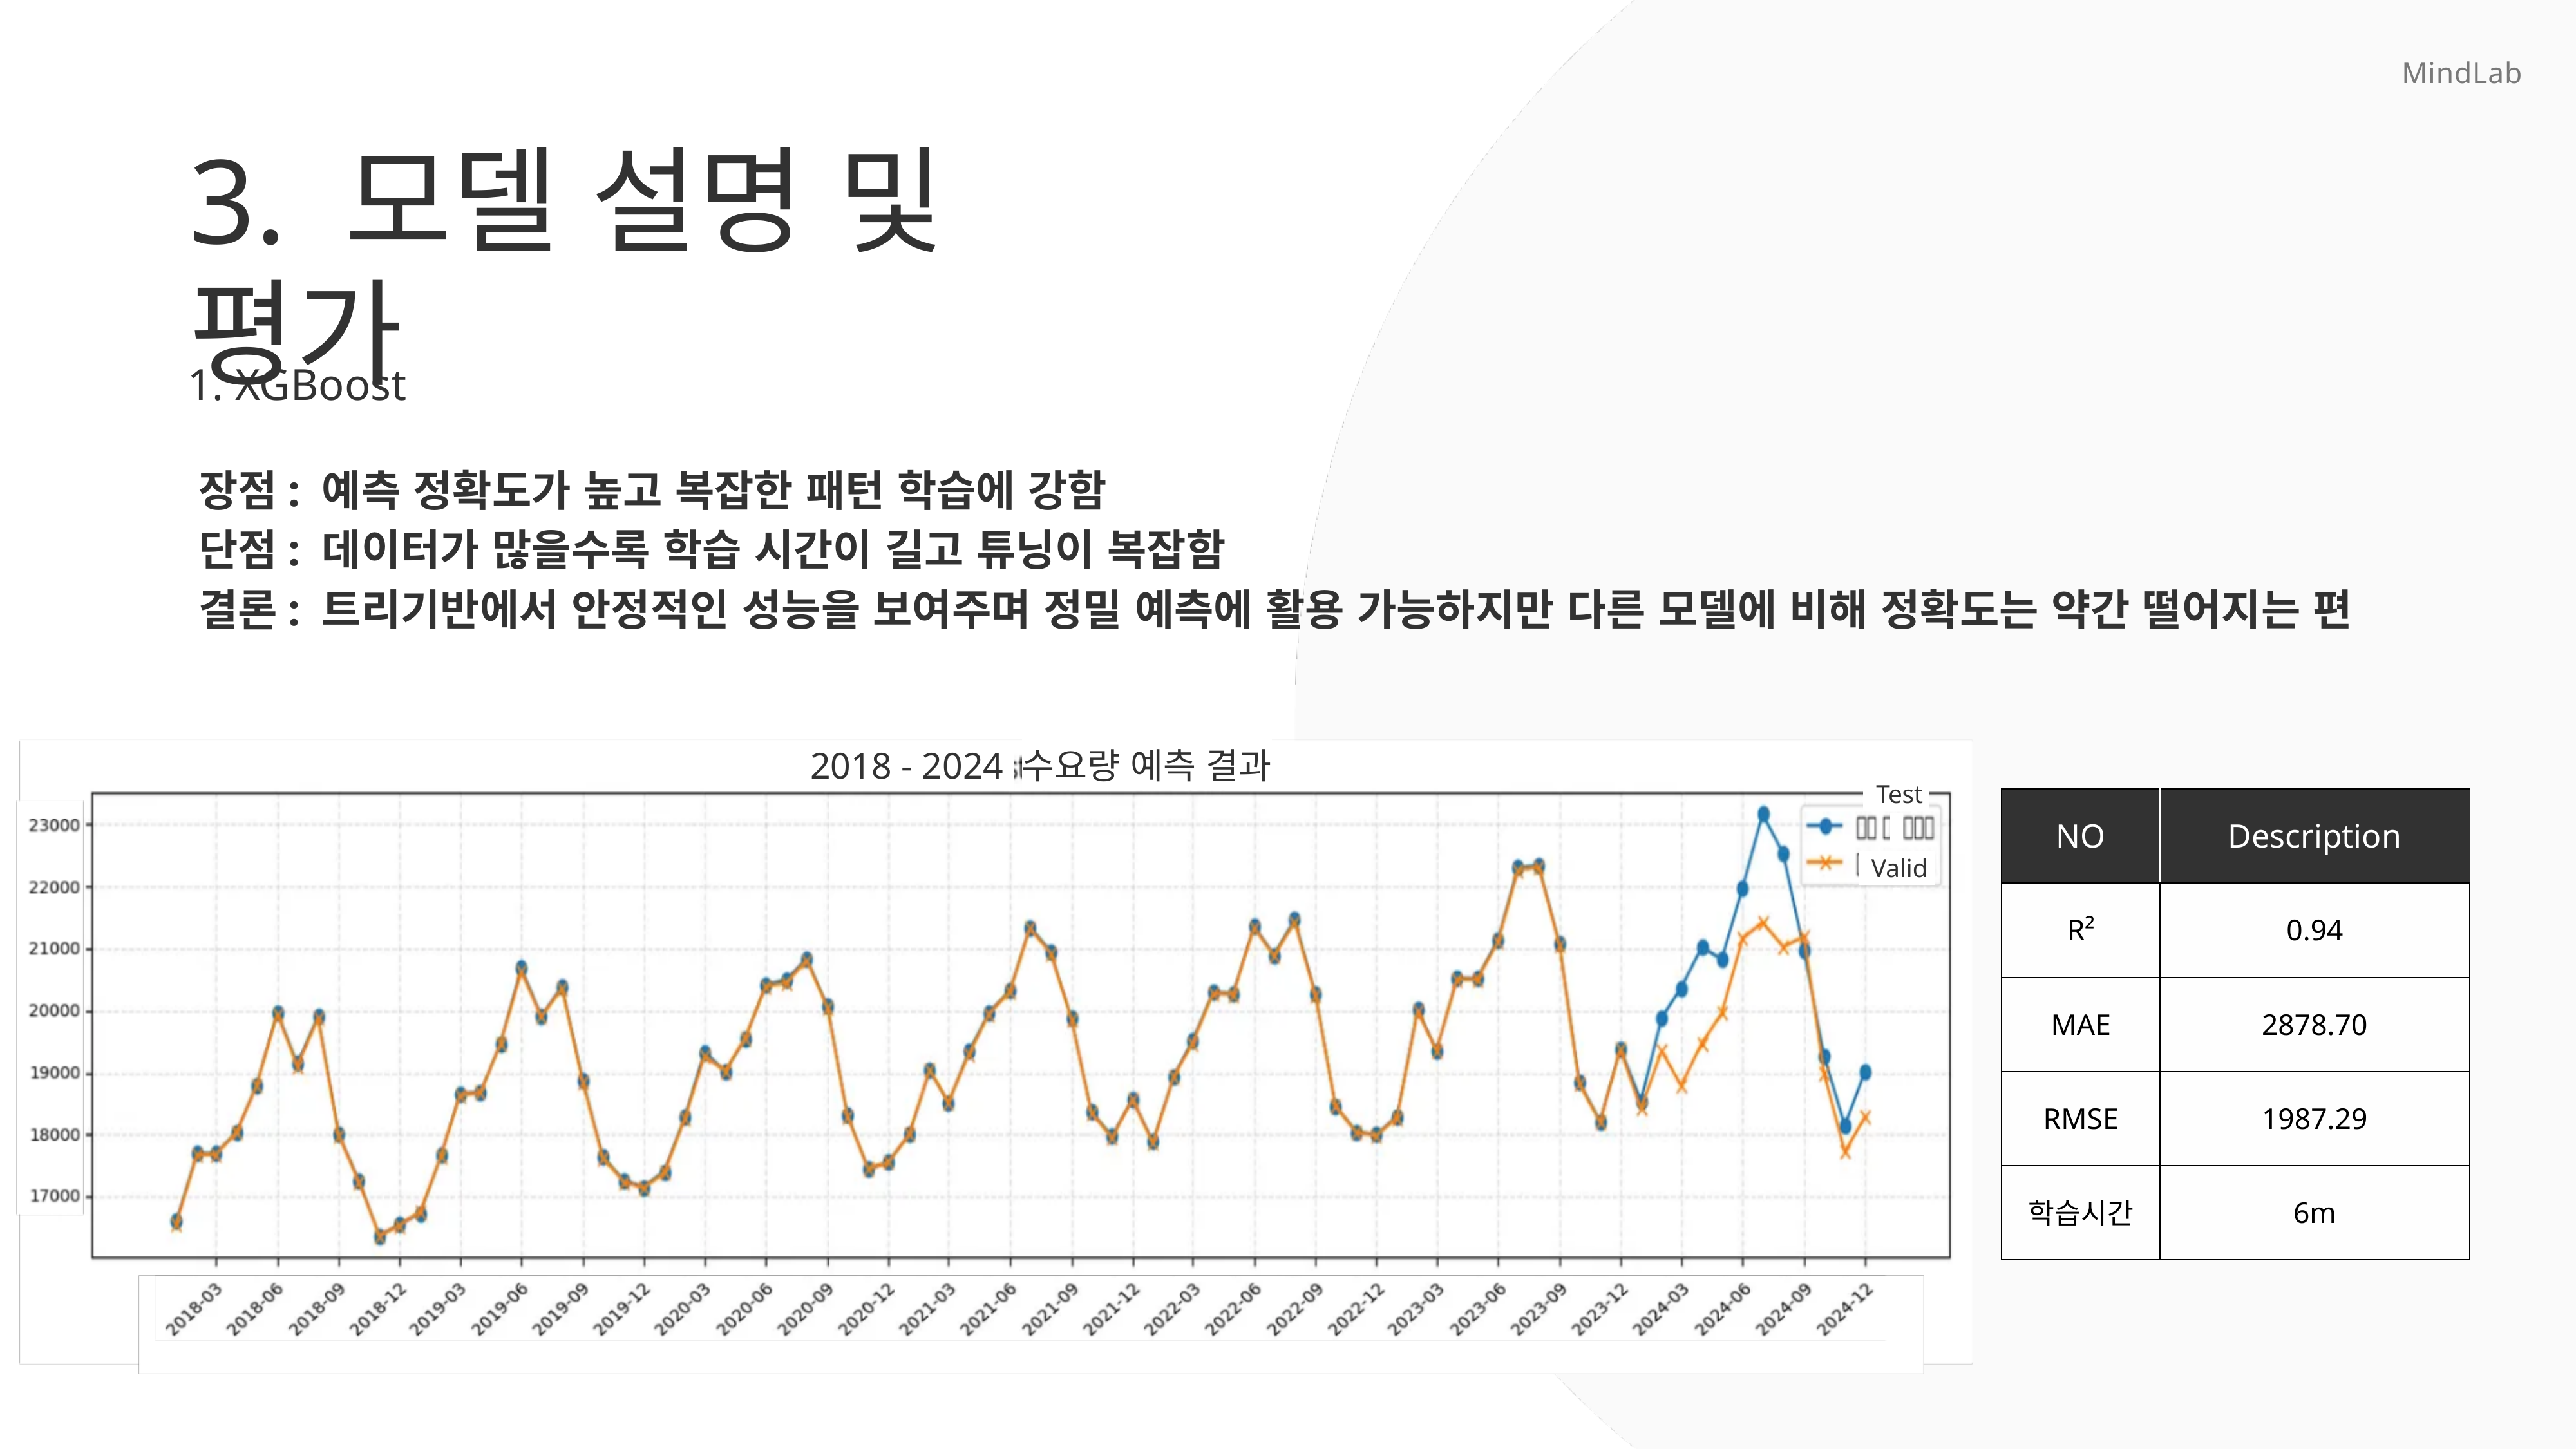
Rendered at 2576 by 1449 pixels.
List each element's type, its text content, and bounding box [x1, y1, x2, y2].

text_box 3. 모델 설명 및 평가 [189, 189, 1161, 352]
text_box 1. XGBoost [187, 351, 483, 421]
text_box 장점: 예측 정확도가 높고 복잡한 패턴 학습에 강함 단점: 데이터가 많을수록 학습 시간이 길고 튜닝이 복잡함 결론: 트리기반에서 안정적인 성능을 보여주며 정밀 예측에 활용 가능하지만 다른 모델에 비해 정확도는 약간 떨어지는 편 [189, 455, 1289, 635]
picture [15, 0, 2576, 1449]
